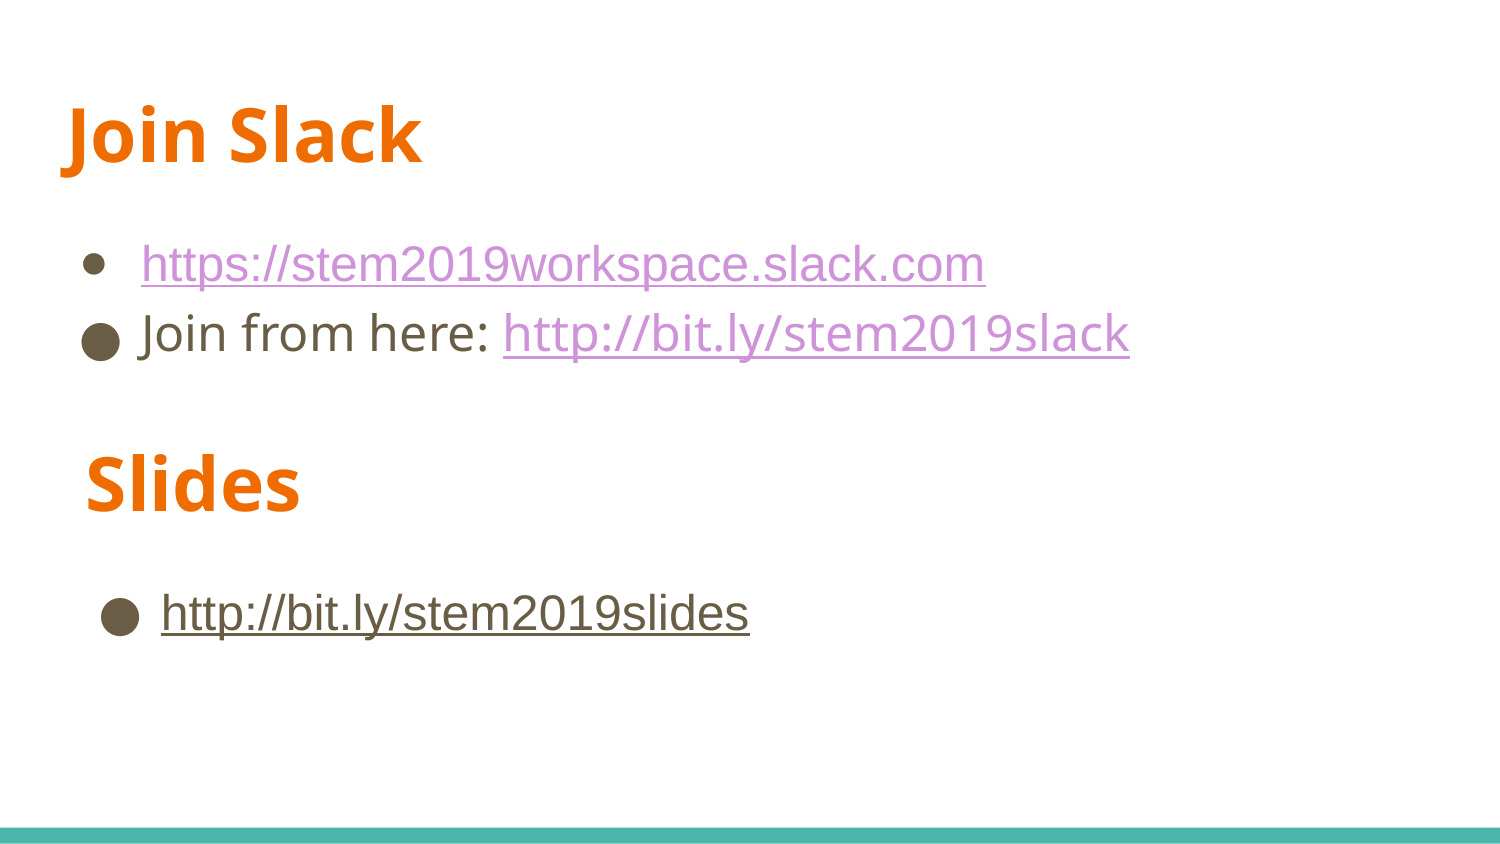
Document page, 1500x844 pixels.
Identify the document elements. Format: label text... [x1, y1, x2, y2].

list http://bit.ly/stem2019slides [70, 556, 1469, 734]
list https://stem2019workspace.slack.com Join from here: http://bit.ly/stem2019slack [51, 207, 1449, 386]
title Join Slack [51, 72, 1449, 189]
title Slides [70, 421, 1469, 538]
